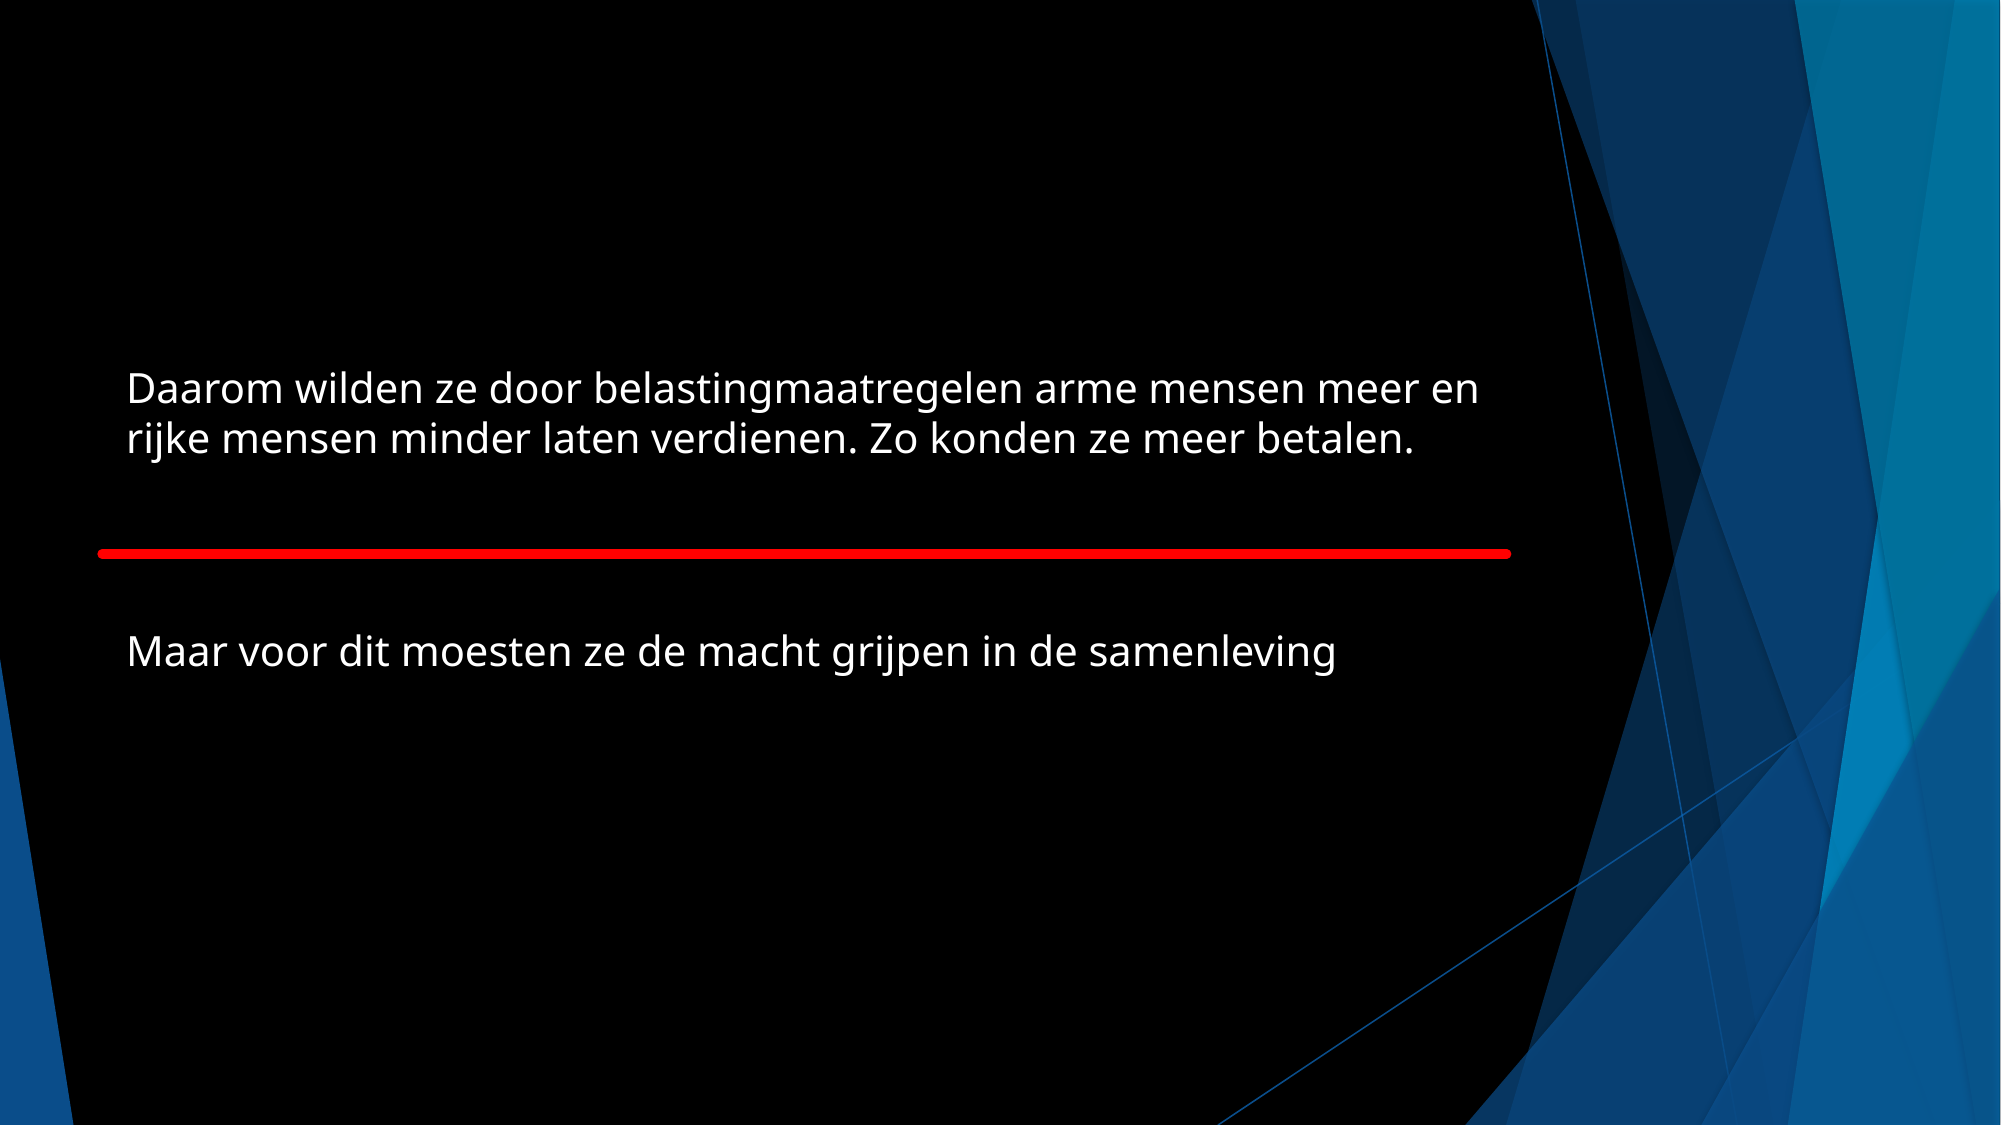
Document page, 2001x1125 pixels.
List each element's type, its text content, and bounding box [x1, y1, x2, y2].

list Daarom wilden ze door belastingmaatregelen arme mensen meer en rijke mensen minder laten verdienen. Zo konden ze meer betalen. Maar voor dit moesten ze de macht grijpen in de samenleving [111, 354, 1522, 992]
